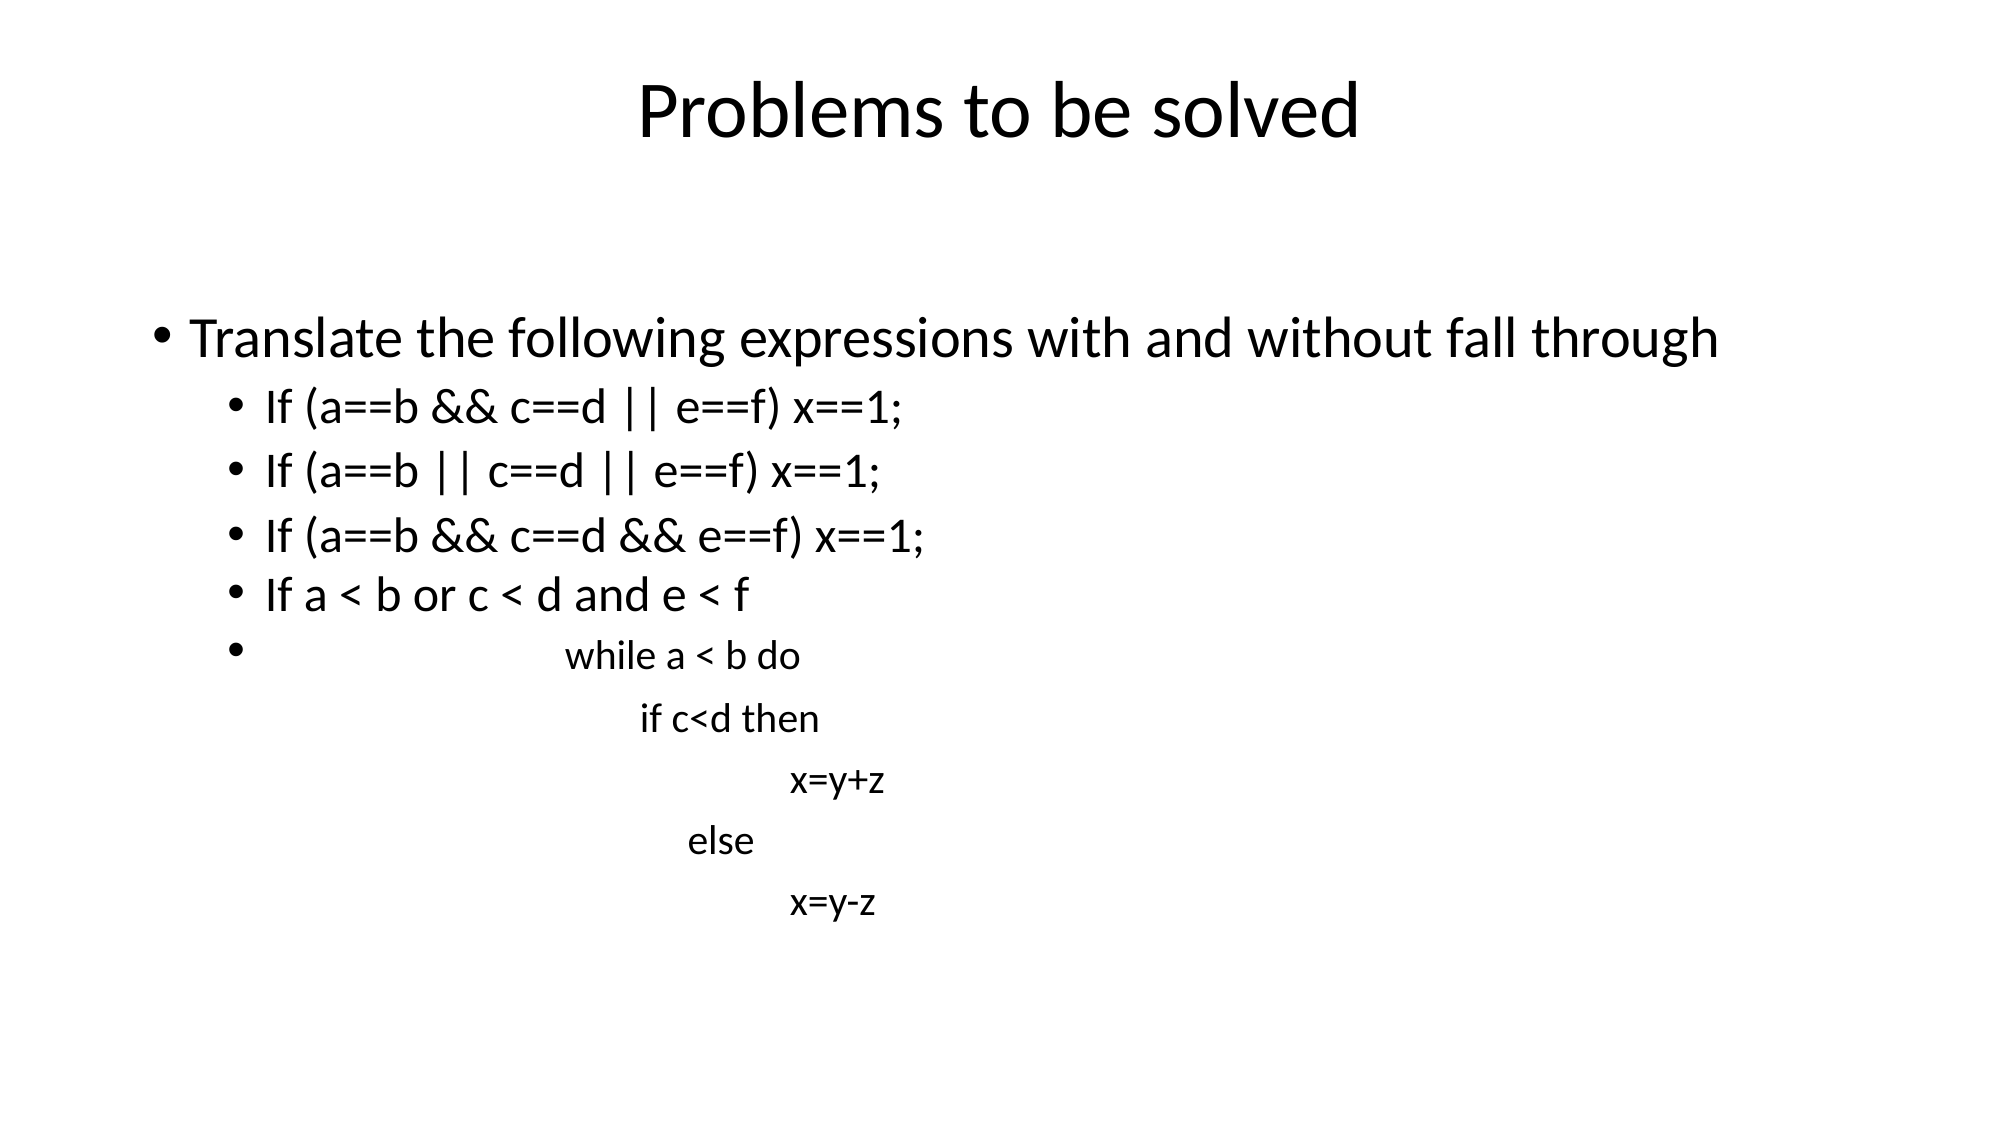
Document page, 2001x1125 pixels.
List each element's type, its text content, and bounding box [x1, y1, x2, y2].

list Translate the following expressions with and without fall through If (a==b && c==d || e==f) x==1; If (a==b || c==d || e==f) x==1; If (a==b && c==d && e==f) x==1; If a < b or c < d and e < f while a < b do if c<d then x=y+z else x=y-z [137, 299, 1863, 1014]
title Problems to be solved [137, 59, 1863, 260]
